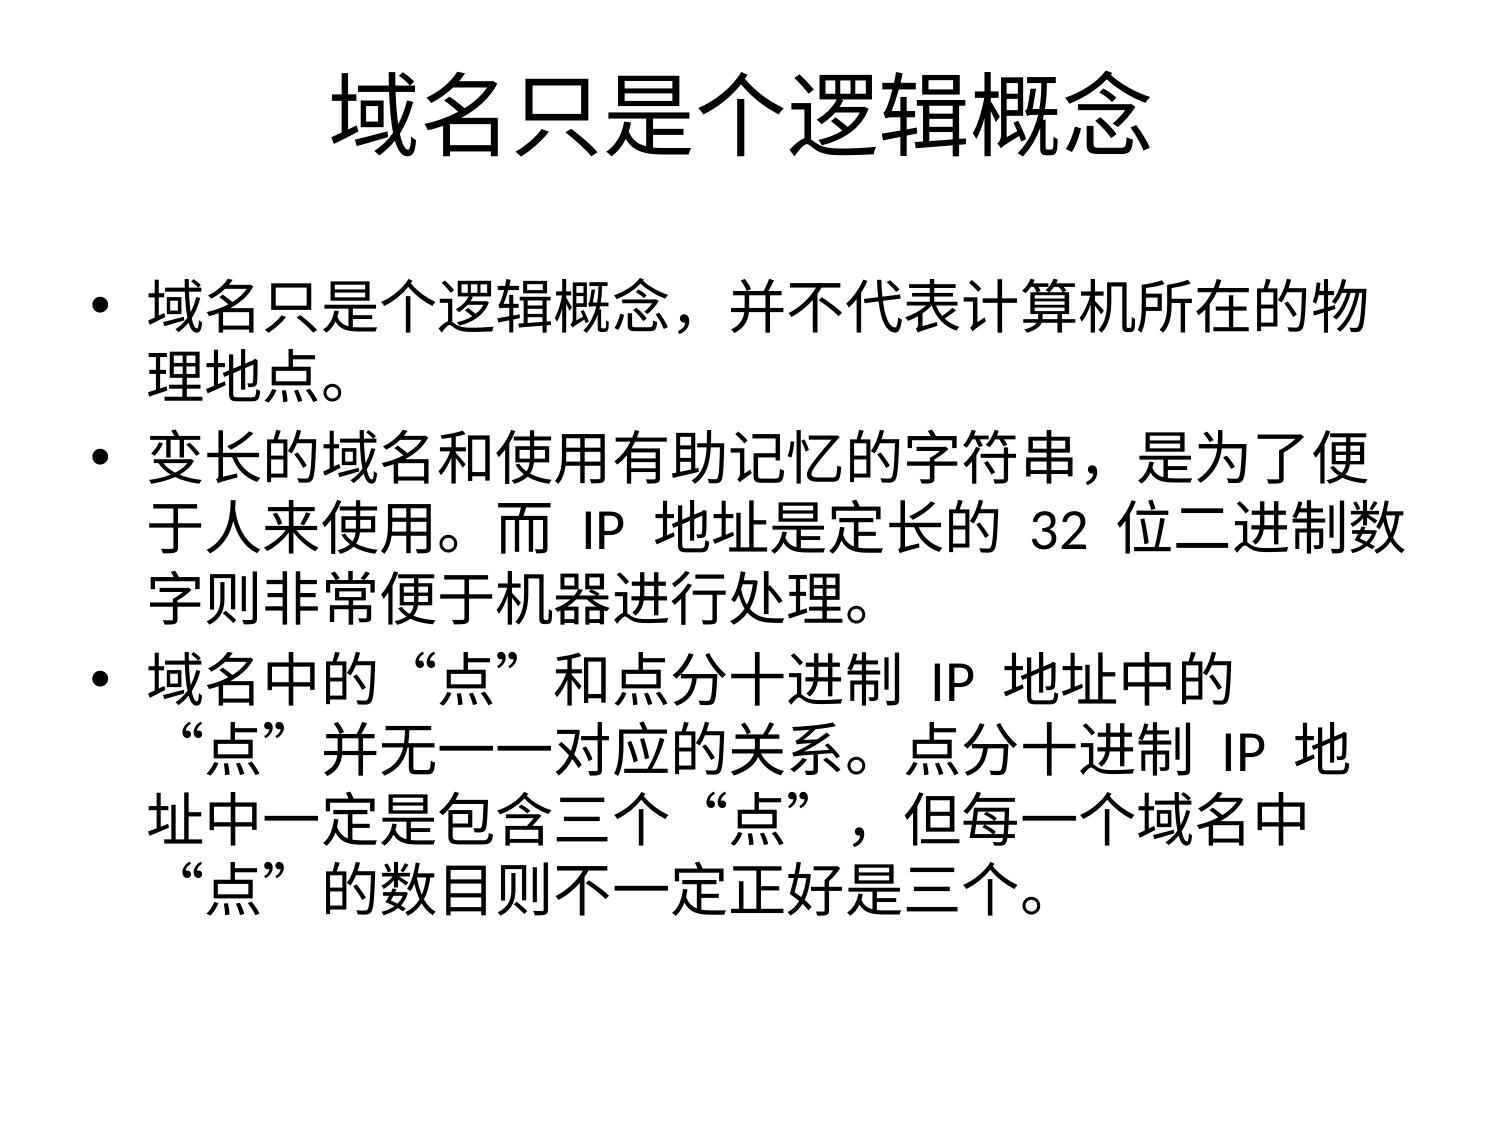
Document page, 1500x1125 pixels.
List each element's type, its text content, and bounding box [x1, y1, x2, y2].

title 域名只是个逻辑概念 [112, 37, 1371, 188]
list 域名只是个逻辑概念，并不代表计算机所在的物理地点。 变长的域名和使用有助记忆的字符串，是为了便于人来使用。而 IP 地址是定长的 32 位二进制数字则非常便于机器进行处理。 域名中的“点”和点分十进制 IP 地址中的“点”并无一一对应的关系。点分十进制 IP 地址中一定是包含三个“点”，但每一个域名中“点”的数目则不一定正好是三个。 [75, 262, 1425, 1005]
